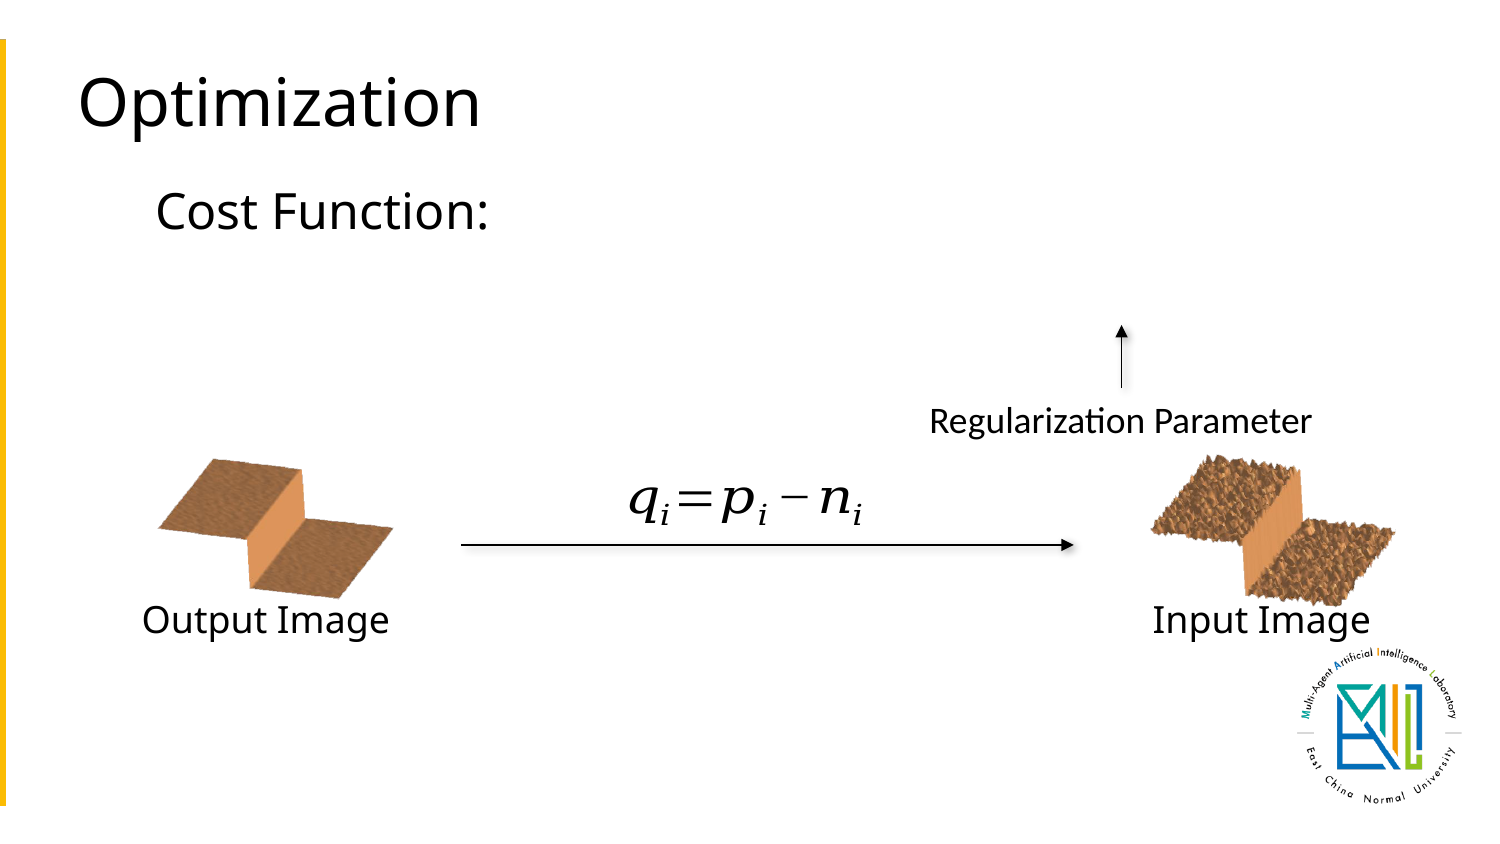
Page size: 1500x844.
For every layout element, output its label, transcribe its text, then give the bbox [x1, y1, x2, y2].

picture [0, 38, 6, 806]
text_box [912, 324, 1332, 450]
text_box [111, 407, 1429, 650]
text_box Optimization [77, 59, 484, 140]
picture [1237, 584, 1500, 844]
